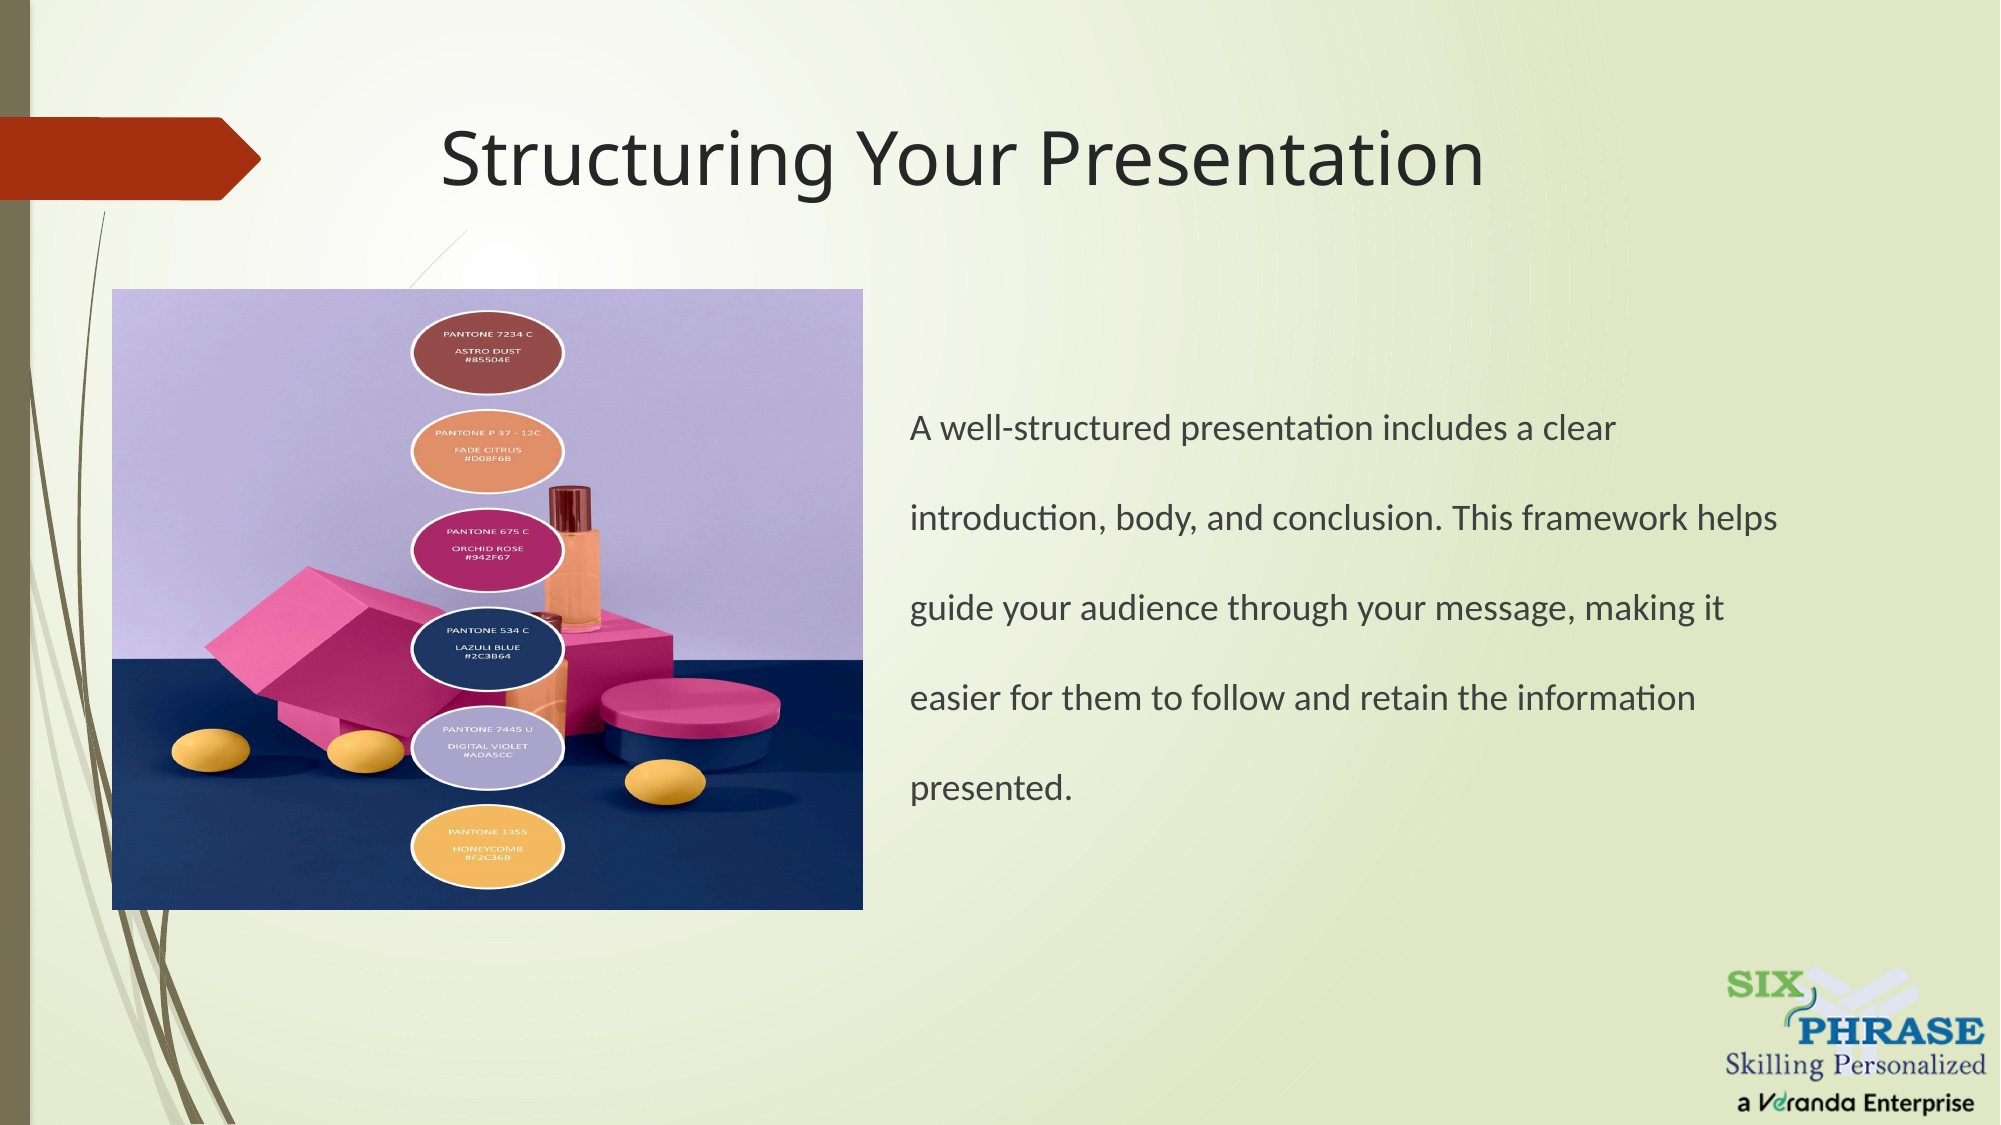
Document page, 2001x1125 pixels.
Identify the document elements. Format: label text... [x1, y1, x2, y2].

list A well-structured presentation includes a clear introduction, body, and conclusion. This framework helps guide your audience through your message, making it easier for them to follow and retain the information presented. [894, 350, 1832, 970]
picture [1711, 952, 2000, 1125]
picture [112, 289, 863, 910]
title Structuring Your Presentation [425, 102, 1888, 313]
